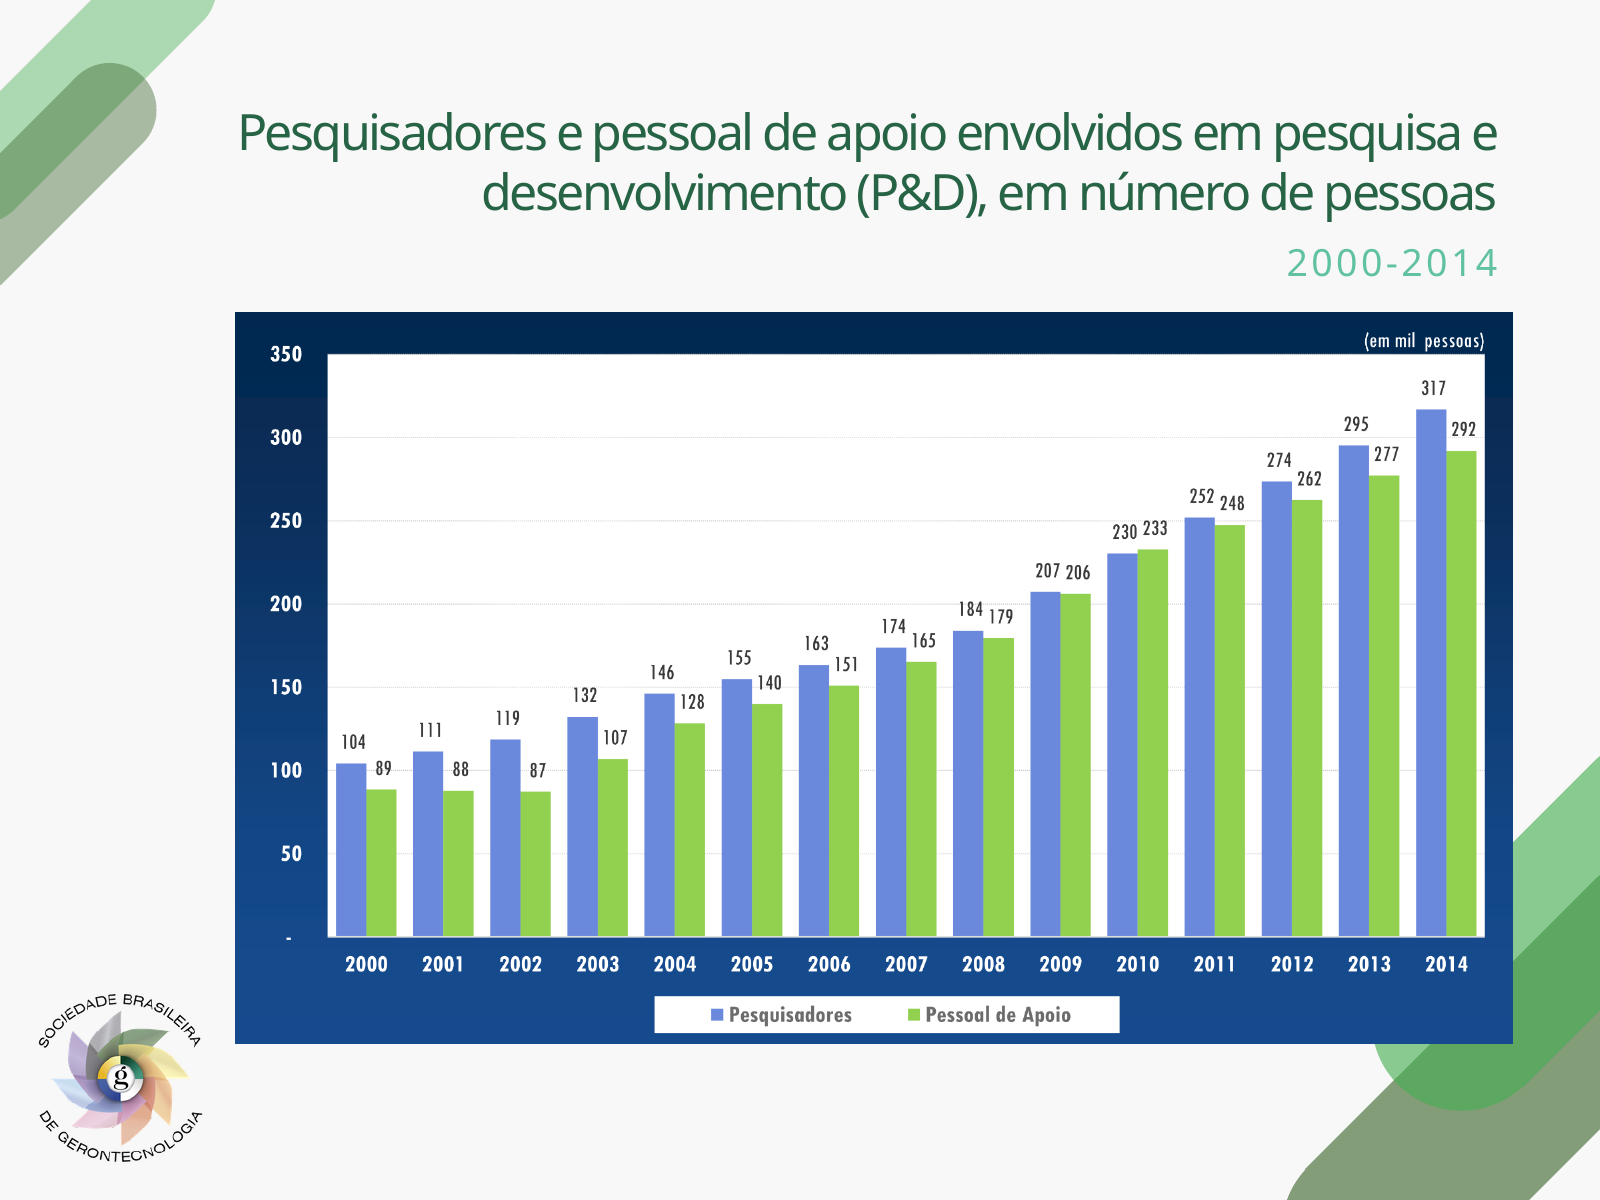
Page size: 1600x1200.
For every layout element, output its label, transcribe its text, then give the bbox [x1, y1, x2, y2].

picture [24, 984, 216, 1176]
title Pesquisadores e pessoal de apoio envolvidos em pesquisa e desenvolvimento (P&D), em número de pessoas [162, 87, 1513, 233]
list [235, 312, 1513, 1044]
list 2000-2014 [236, 231, 1513, 302]
